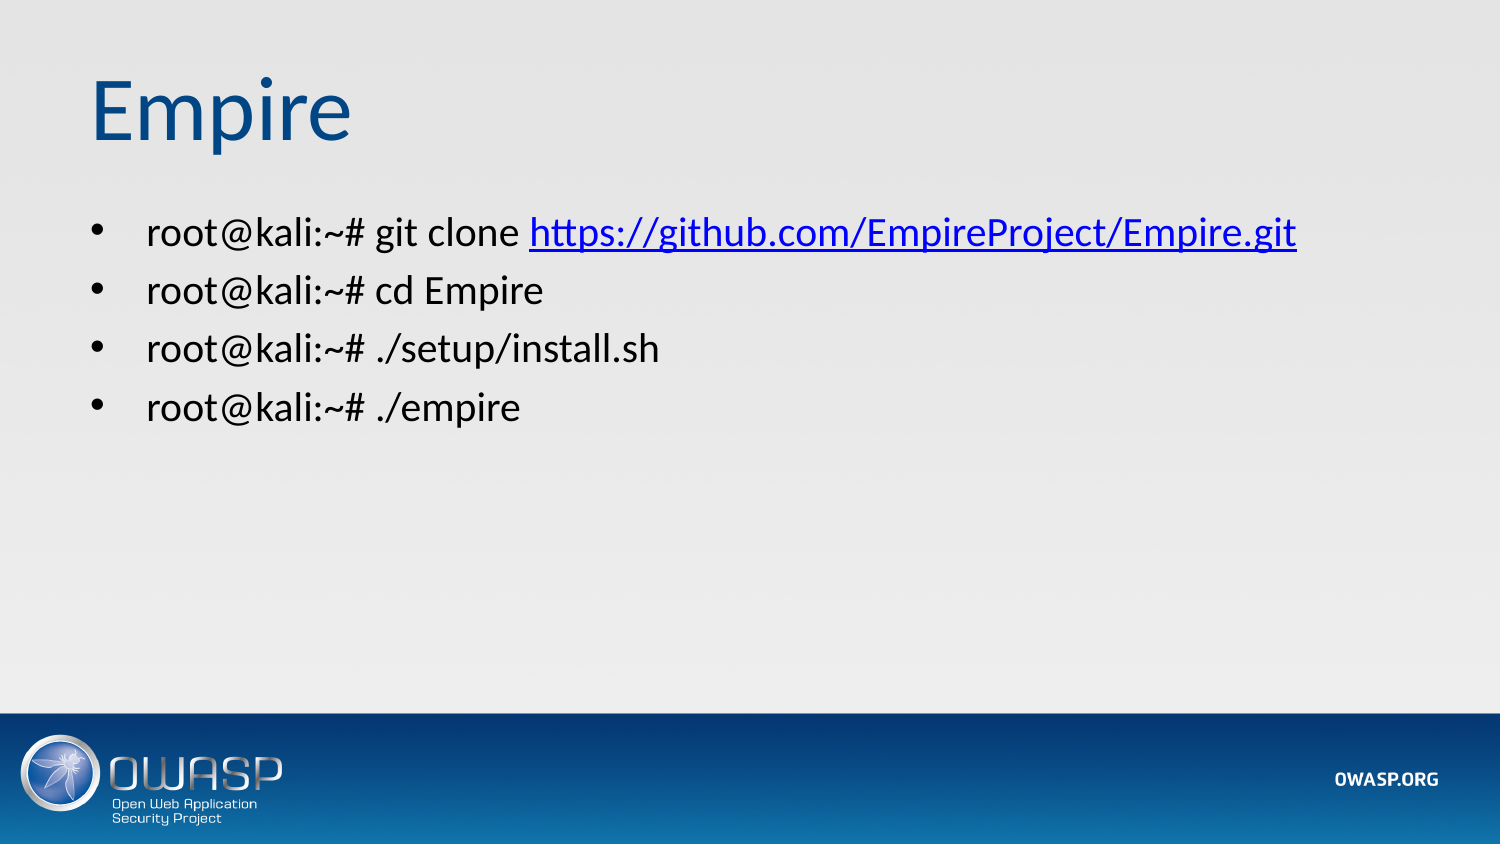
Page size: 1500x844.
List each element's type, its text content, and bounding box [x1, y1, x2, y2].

picture [0, 0, 1500, 844]
list root@kali:~# git clone https://github.com/EmpireProject/Empire.git root@kali:~# cd Empire root@kali:~# ./setup/install.sh root@kali:~# ./empire [75, 196, 1425, 705]
title Empire [75, 33, 1425, 175]
